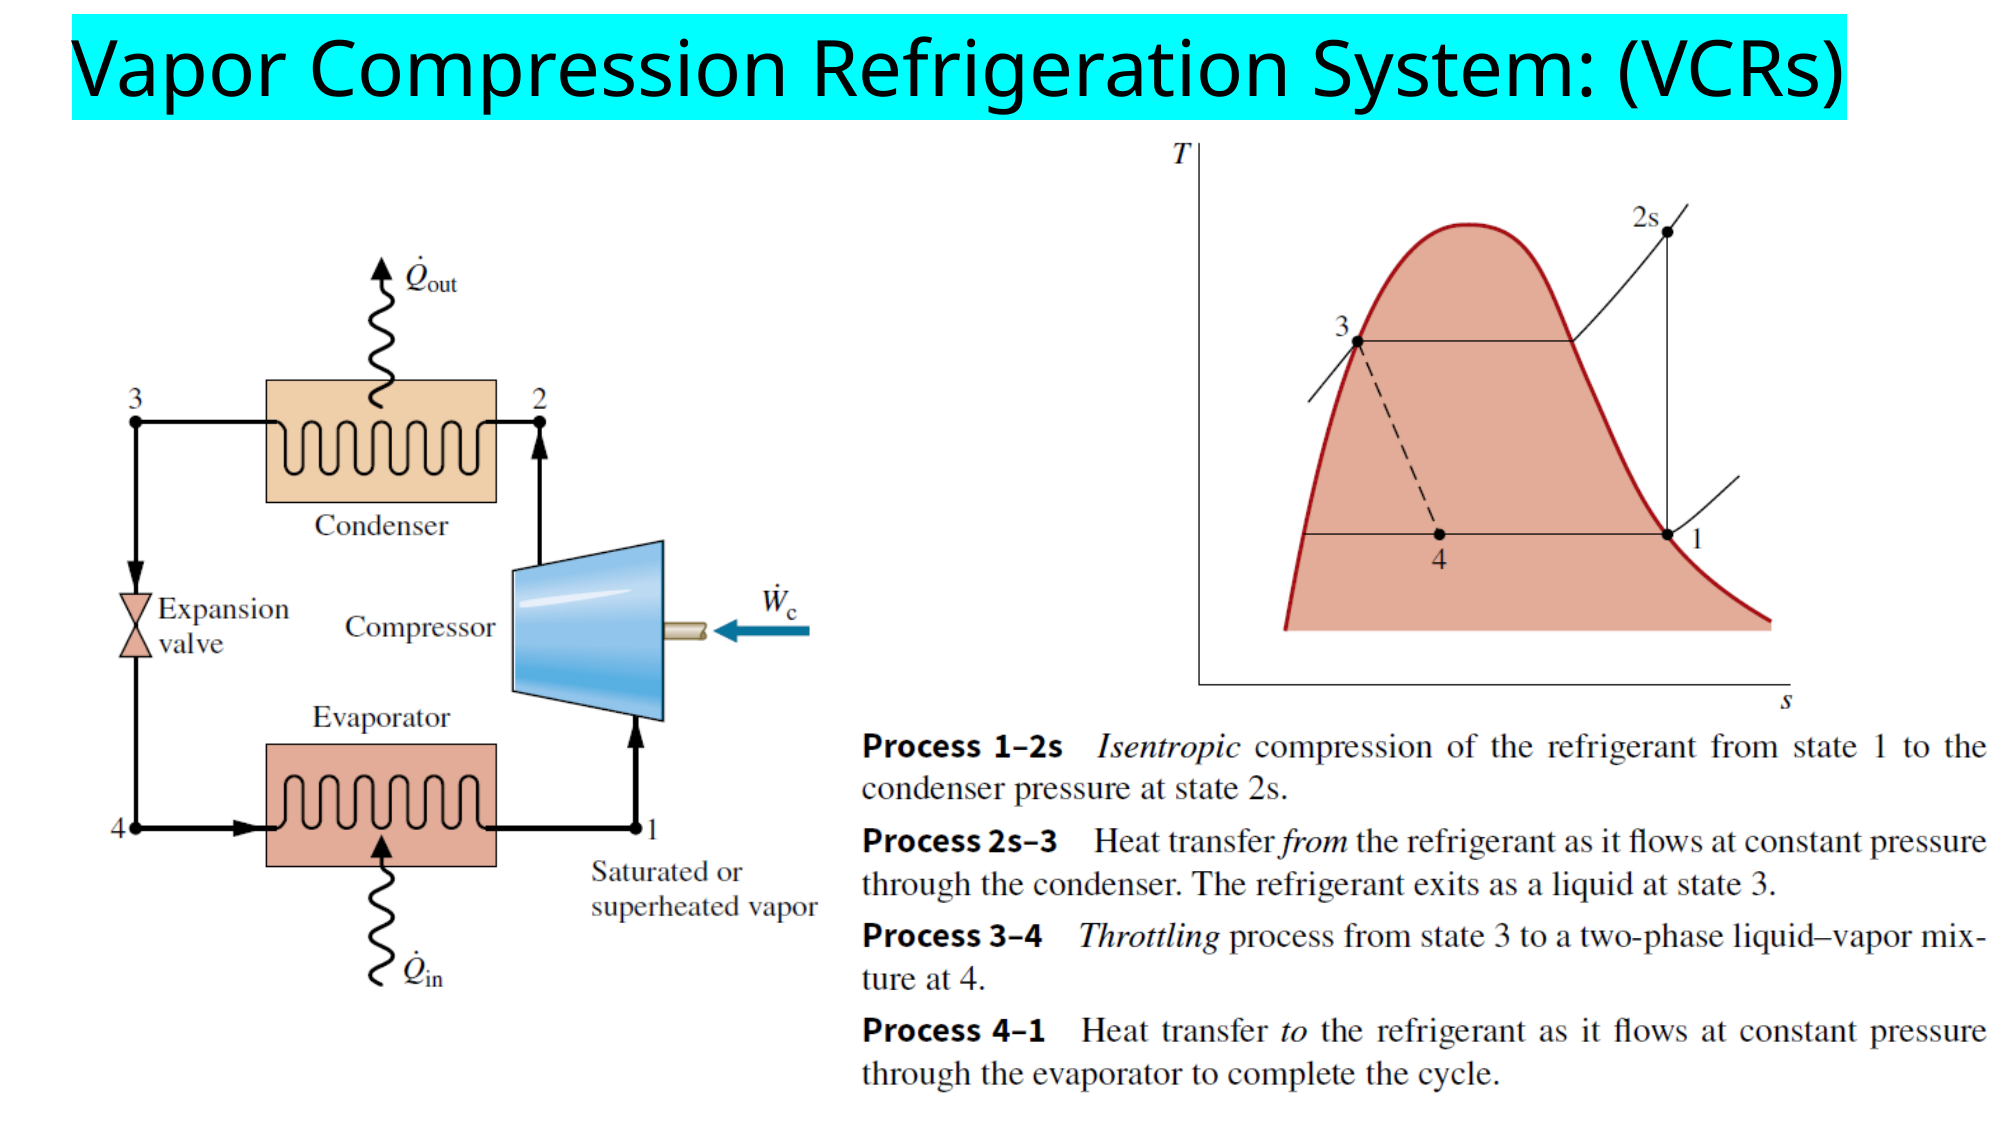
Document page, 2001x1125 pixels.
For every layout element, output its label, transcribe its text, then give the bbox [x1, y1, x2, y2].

title Vapor Compression Refrigeration System: (VCRs) [56, 21, 1915, 123]
picture [50, 231, 847, 1003]
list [846, 721, 2000, 1104]
picture [1153, 124, 1823, 722]
